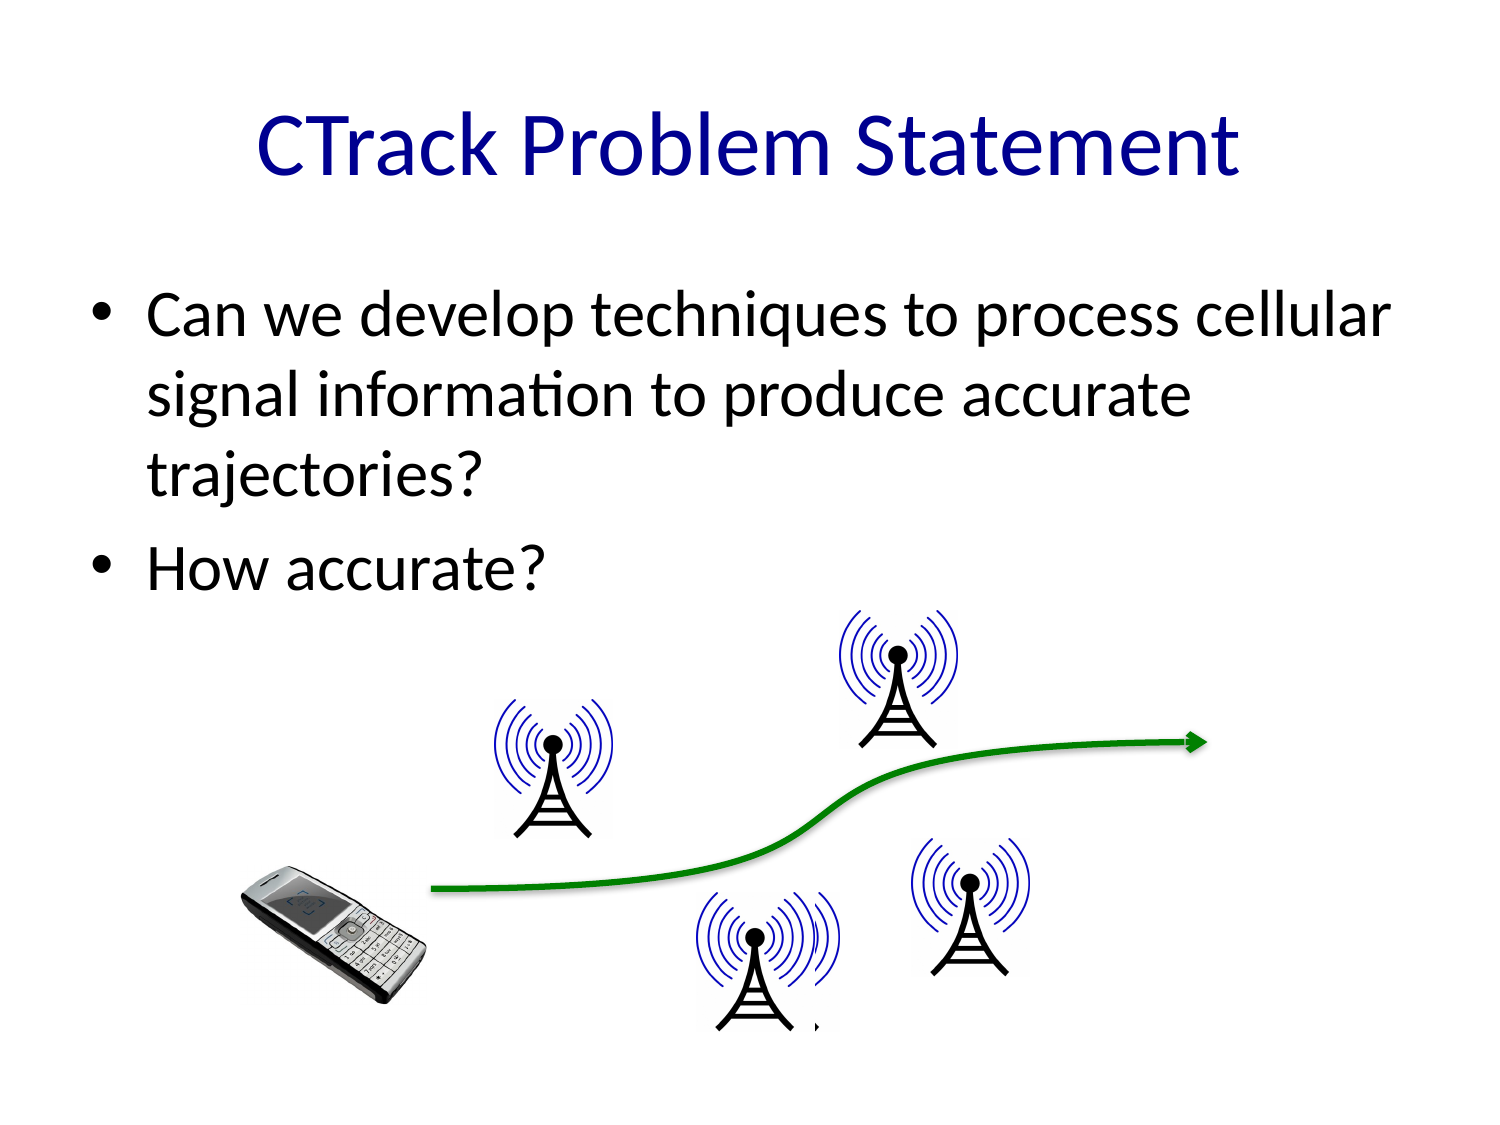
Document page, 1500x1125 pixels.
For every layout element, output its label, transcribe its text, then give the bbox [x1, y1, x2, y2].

picture [240, 864, 428, 1005]
list Can we develop techniques to process cellular signal information to produce accurate trajectories? How accurate? [75, 262, 1425, 671]
title CTrack Problem Statement [75, 45, 1425, 233]
picture [696, 892, 840, 1032]
picture [494, 699, 613, 741]
picture [839, 609, 958, 749]
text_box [430, 741, 1208, 889]
picture [911, 837, 1030, 977]
